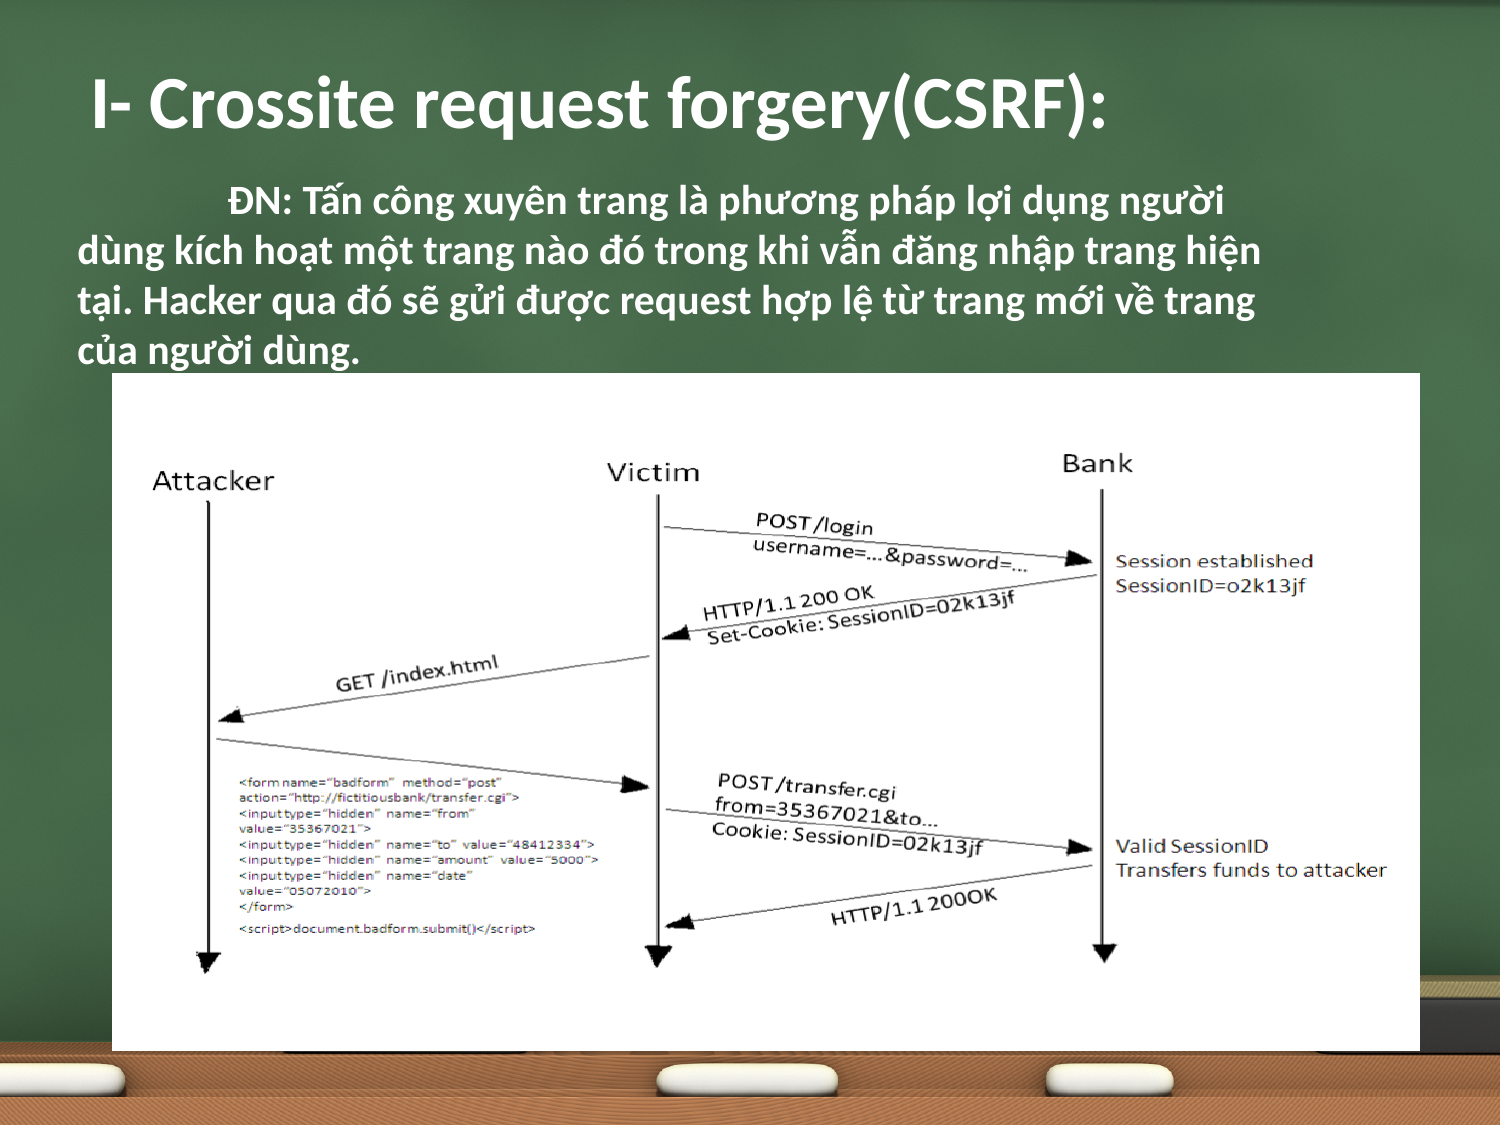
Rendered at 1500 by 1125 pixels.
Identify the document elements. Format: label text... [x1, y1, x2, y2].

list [112, 372, 1420, 1051]
text_box I- Crossite request forgery(CSRF): [74, 23, 975, 174]
title ĐN: Tấn công xuyên trang là phương pháp lợi dụng người dùng kích hoạt một trang nào đó trong khi vẫn đăng nhập trang hiện tại. Hacker qua đó sẽ gửi được request hợp lệ từ trang mới về trang của người dùng. [62, 172, 1282, 374]
picture [0, 0, 1500, 1125]
